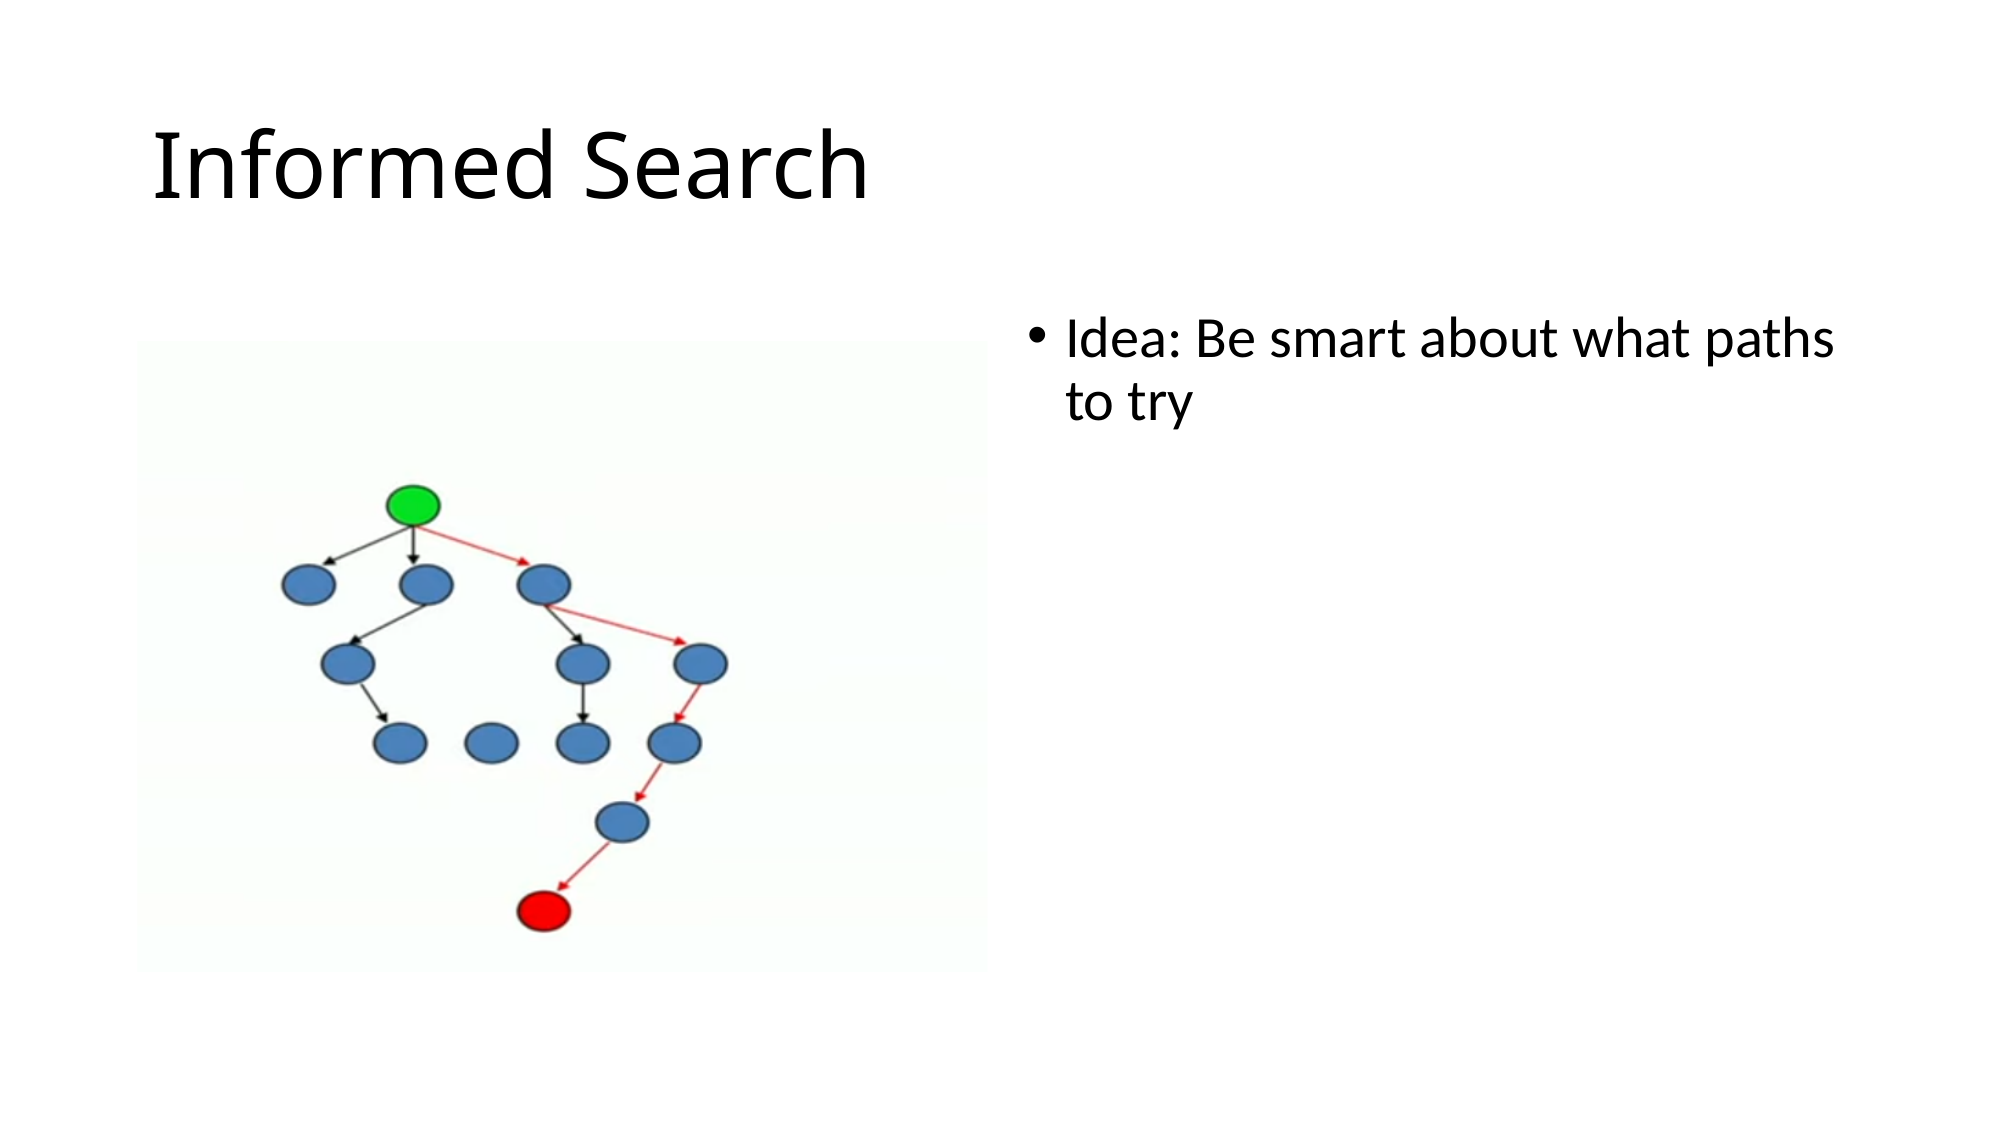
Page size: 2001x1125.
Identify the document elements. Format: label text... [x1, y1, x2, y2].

title Informed Search [137, 59, 1863, 278]
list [137, 341, 988, 972]
list Idea: Be smart about what paths to try [1012, 299, 1863, 1014]
